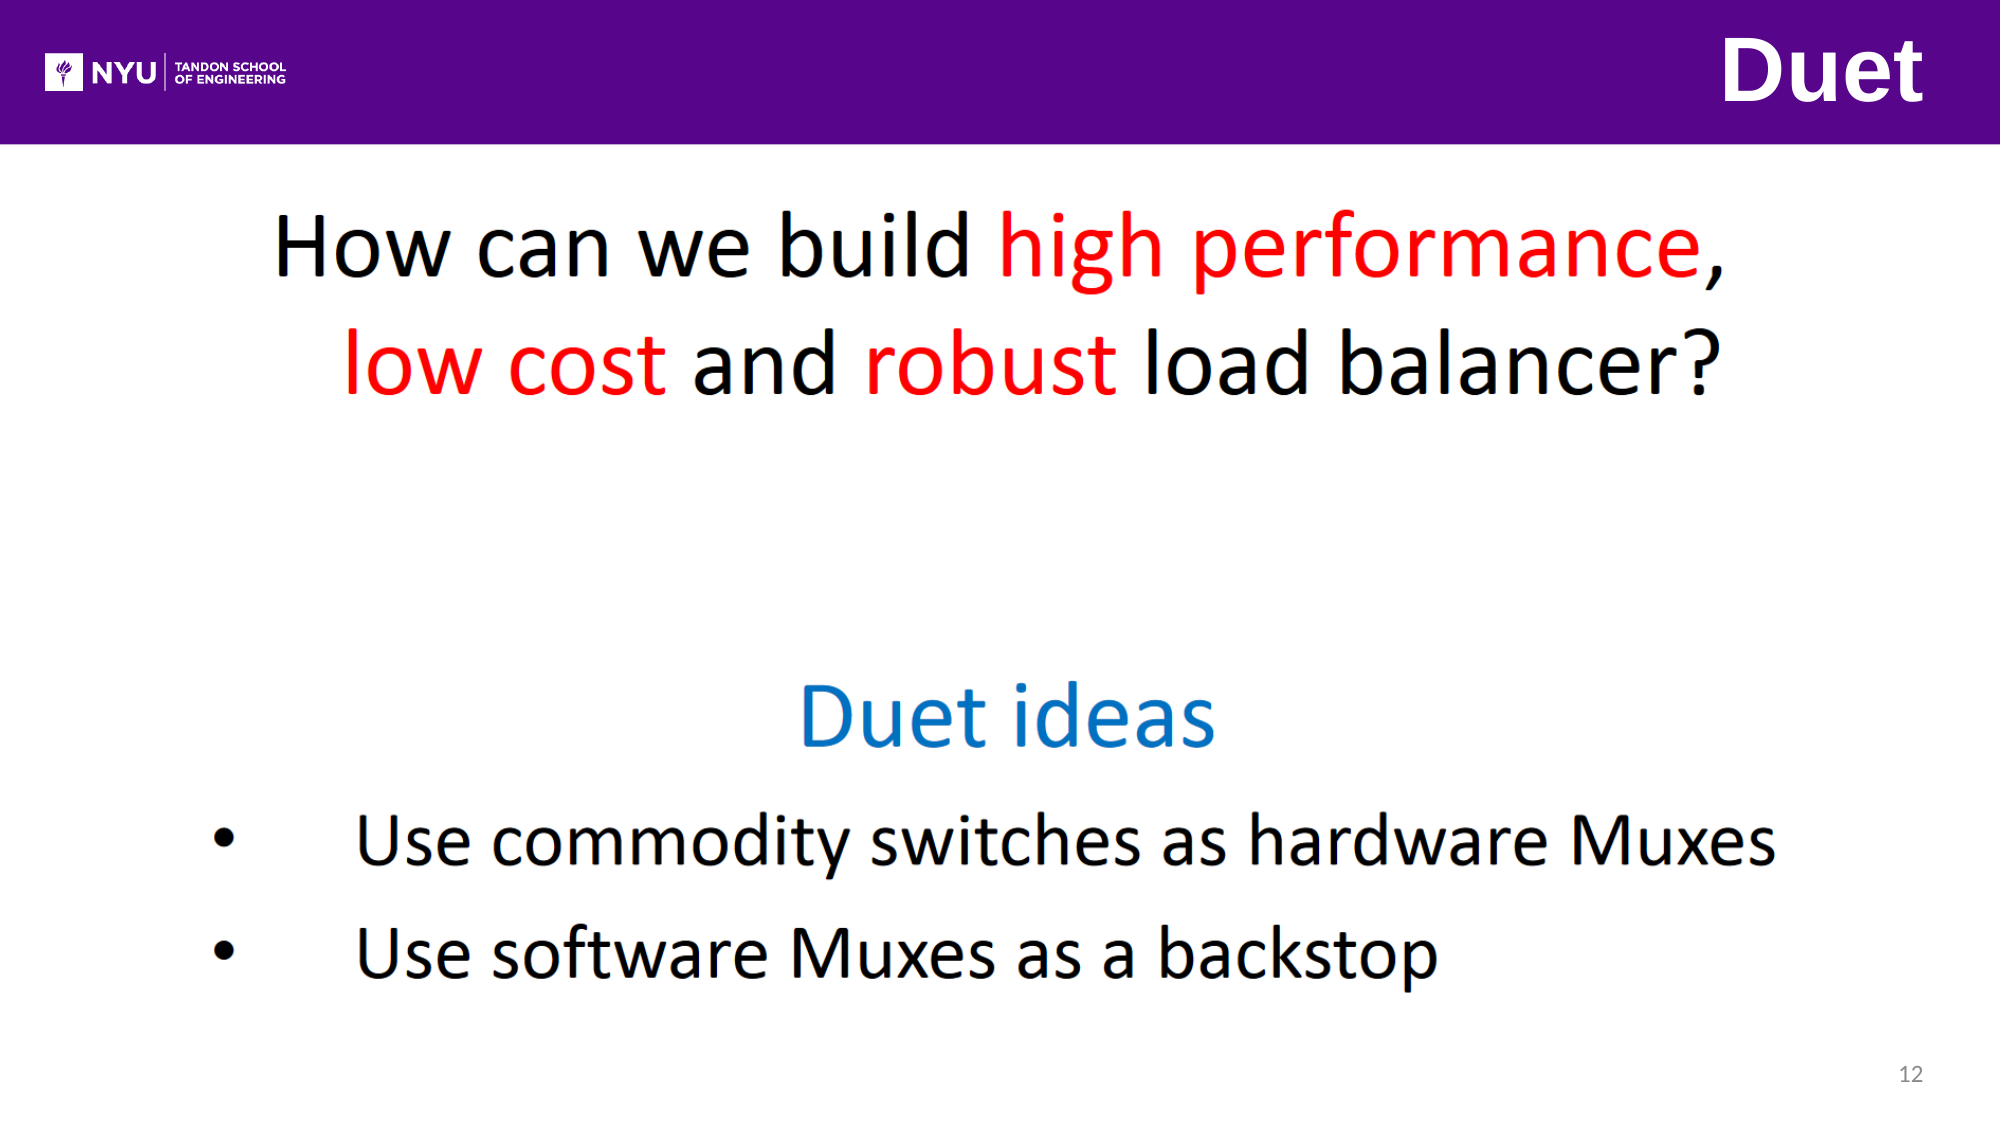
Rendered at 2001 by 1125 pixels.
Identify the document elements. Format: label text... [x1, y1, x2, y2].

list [189, 197, 1809, 1018]
picture [45, 53, 286, 91]
slide_number 12 [1488, 1042, 1939, 1103]
title Duet [290, 12, 1939, 132]
